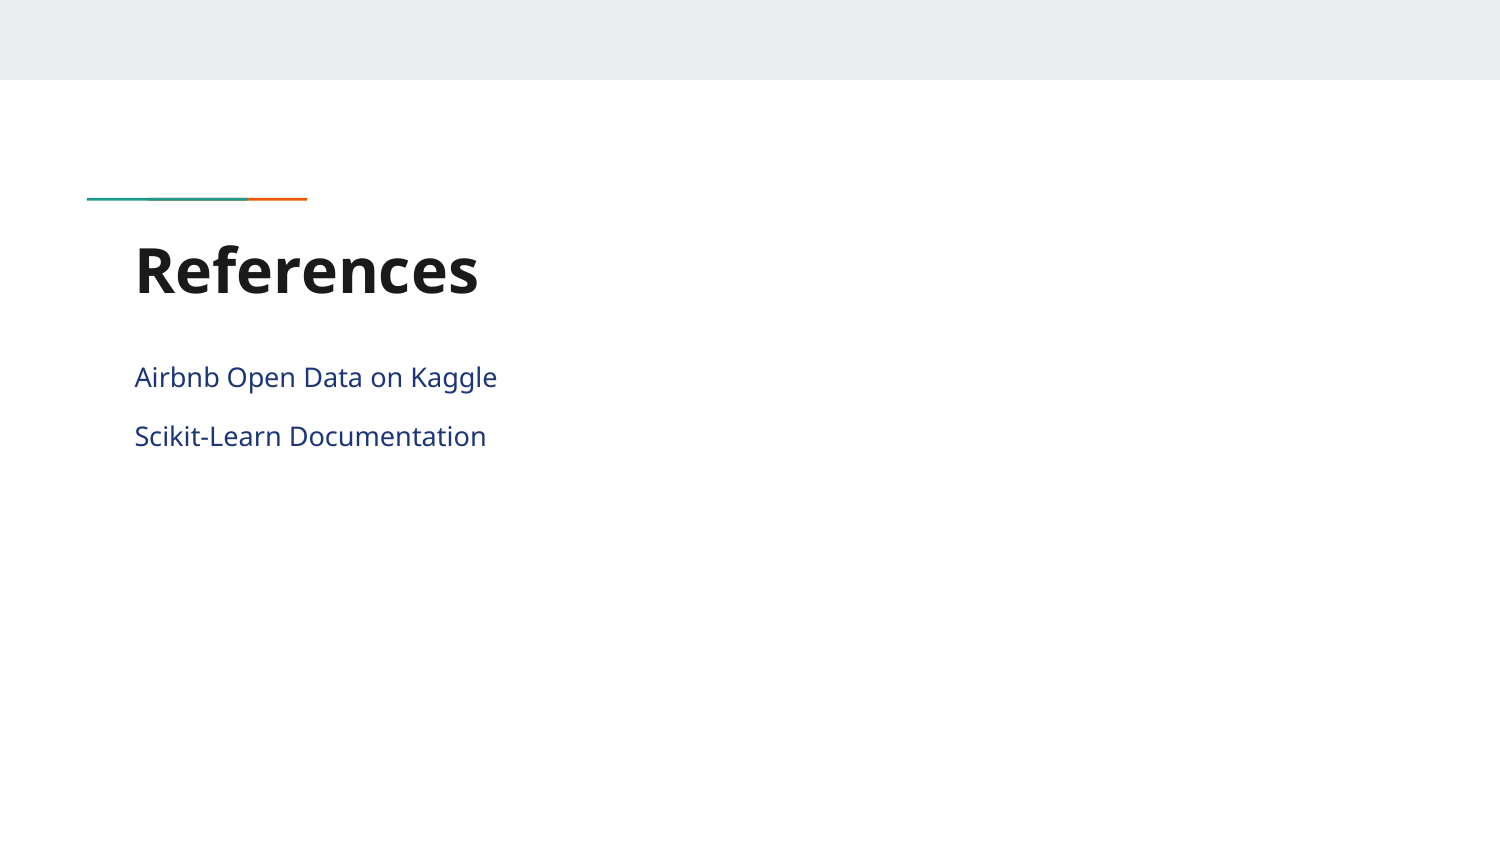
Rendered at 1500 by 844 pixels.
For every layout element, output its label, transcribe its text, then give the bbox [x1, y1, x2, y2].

title References [119, 216, 1381, 305]
list Airbnb Open Data on Kaggle Scikit-Learn Documentation [119, 341, 1381, 712]
